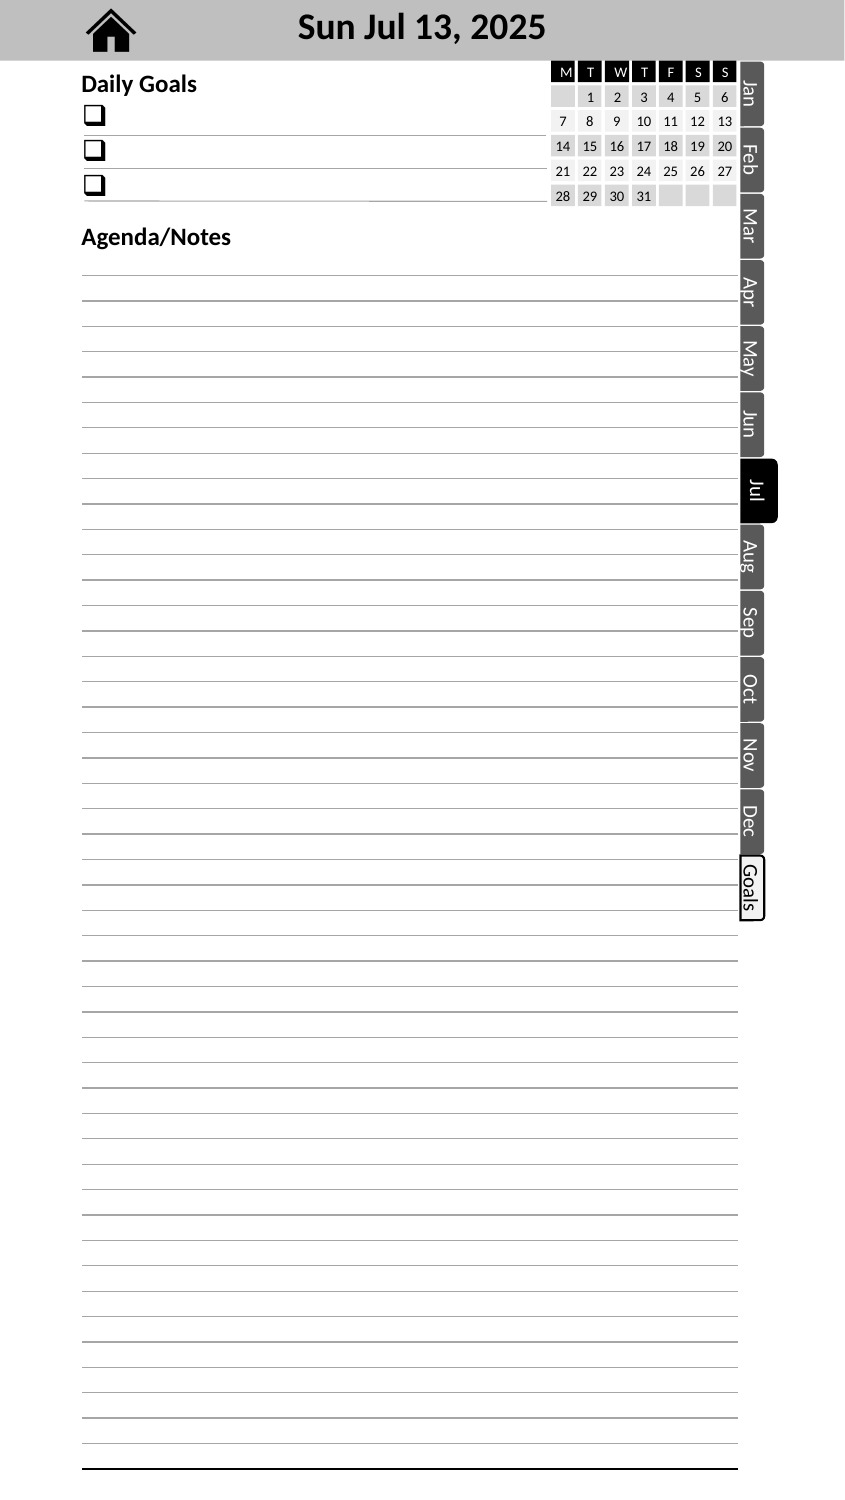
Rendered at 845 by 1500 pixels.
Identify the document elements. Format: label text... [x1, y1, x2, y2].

picture [82, 1, 140, 59]
list Sun Jul 13, 2025 [190, 0, 655, 61]
